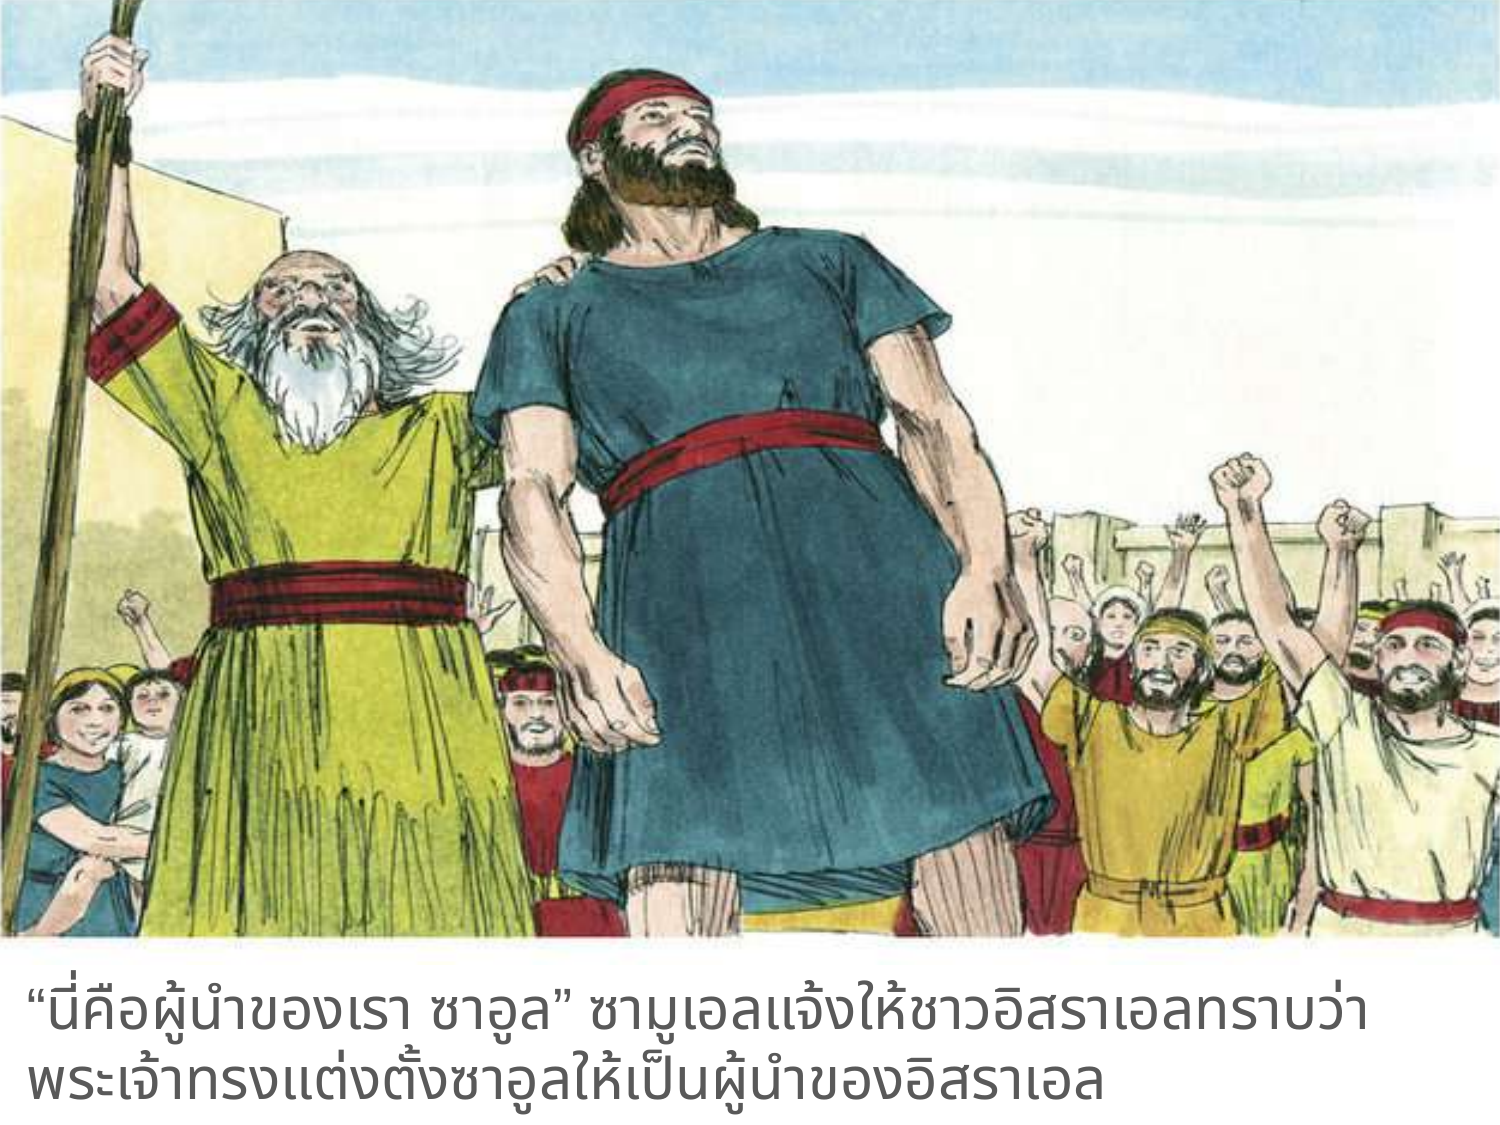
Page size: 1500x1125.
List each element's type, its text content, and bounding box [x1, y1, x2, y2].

picture [0, 0, 1500, 965]
text_box “นี่คือผู้นำของเรา ซาอูล” ซามูเอลแจ้งให้ชาวอิสราเอลทราบว่าพระเจ้าทรงแต่งตั้งซาอูลให้เป็นผู้นำของอิสราเอล [11, 974, 1498, 1119]
